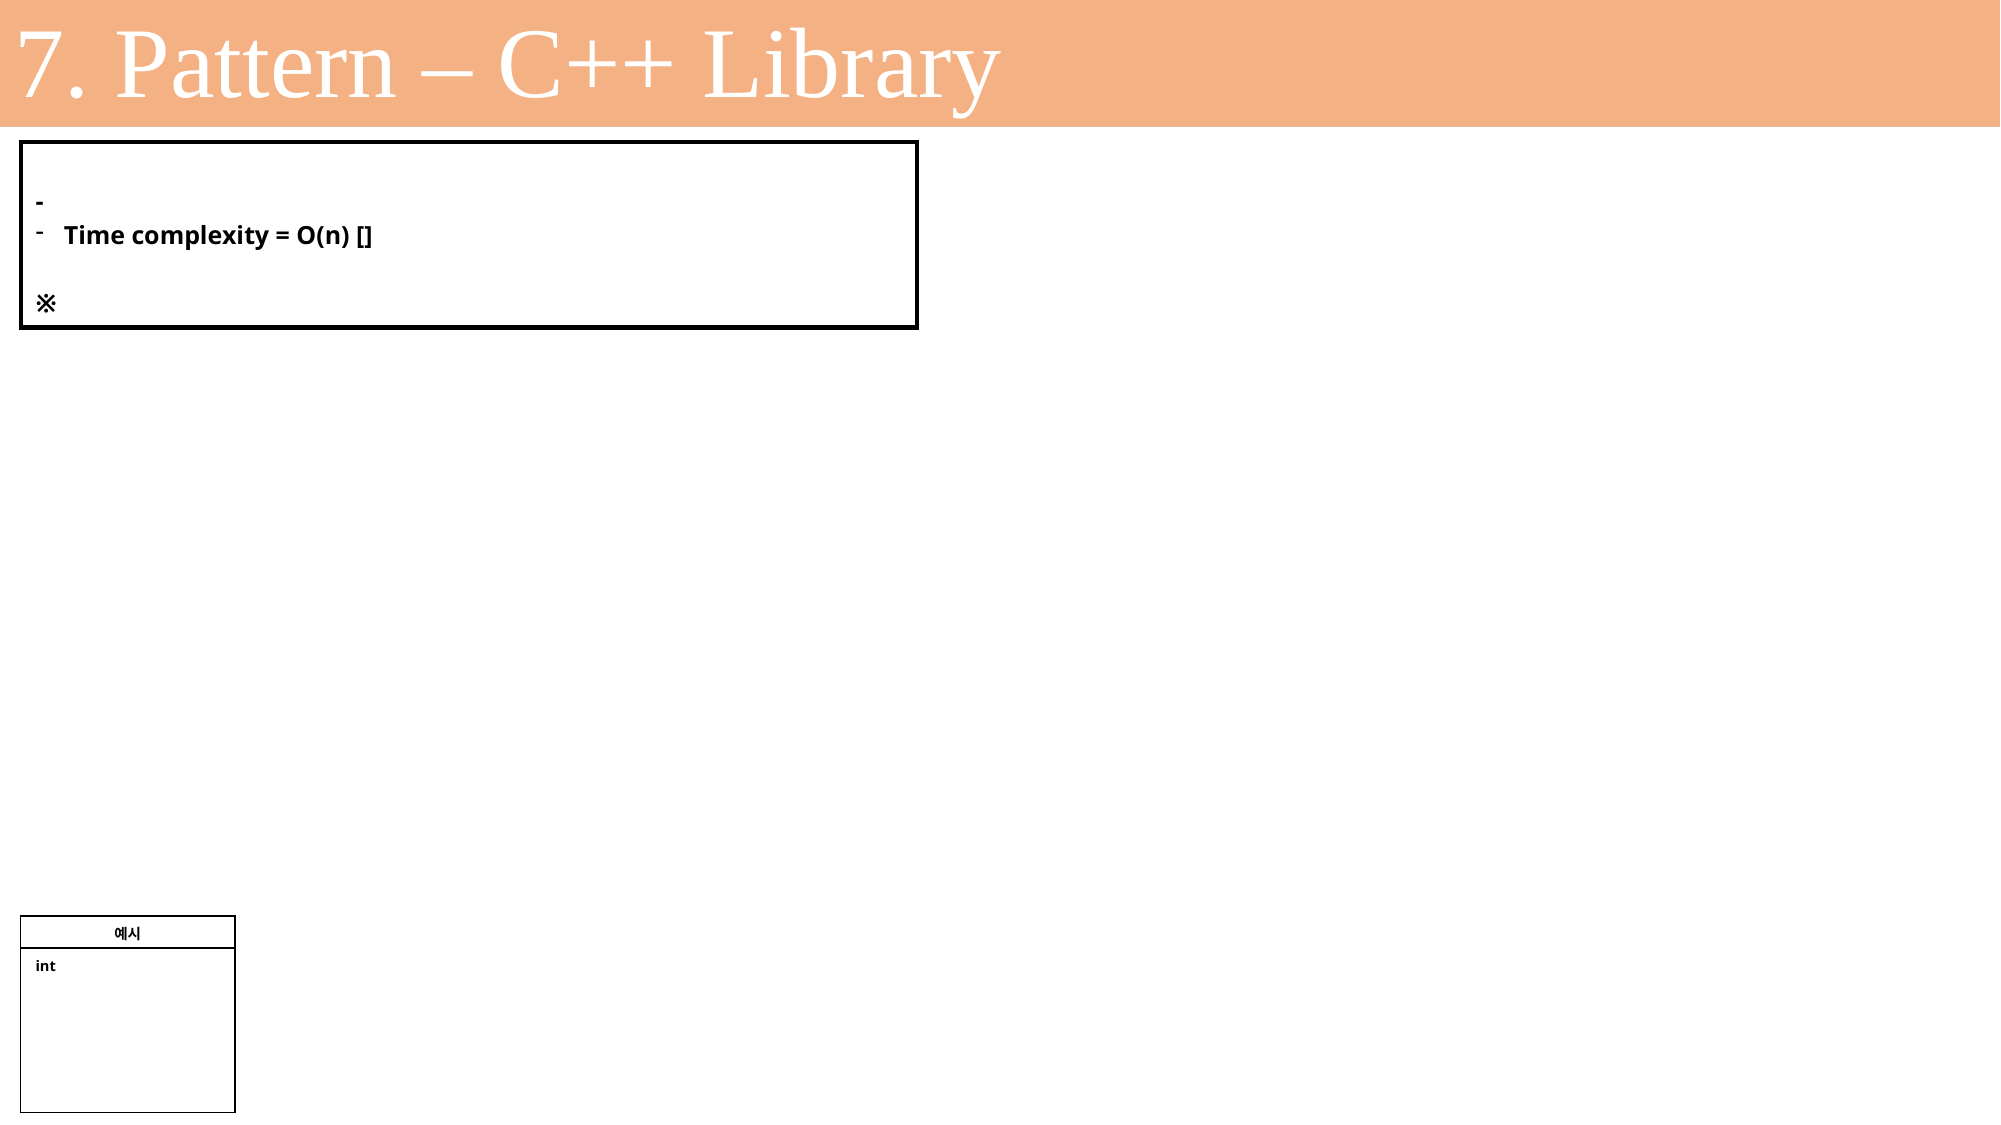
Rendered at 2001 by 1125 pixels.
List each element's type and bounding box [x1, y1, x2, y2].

table_header [23, 144, 915, 325]
text_box [0, 0, 2000, 128]
table_header [21, 917, 234, 947]
table_cell [21, 949, 234, 1112]
